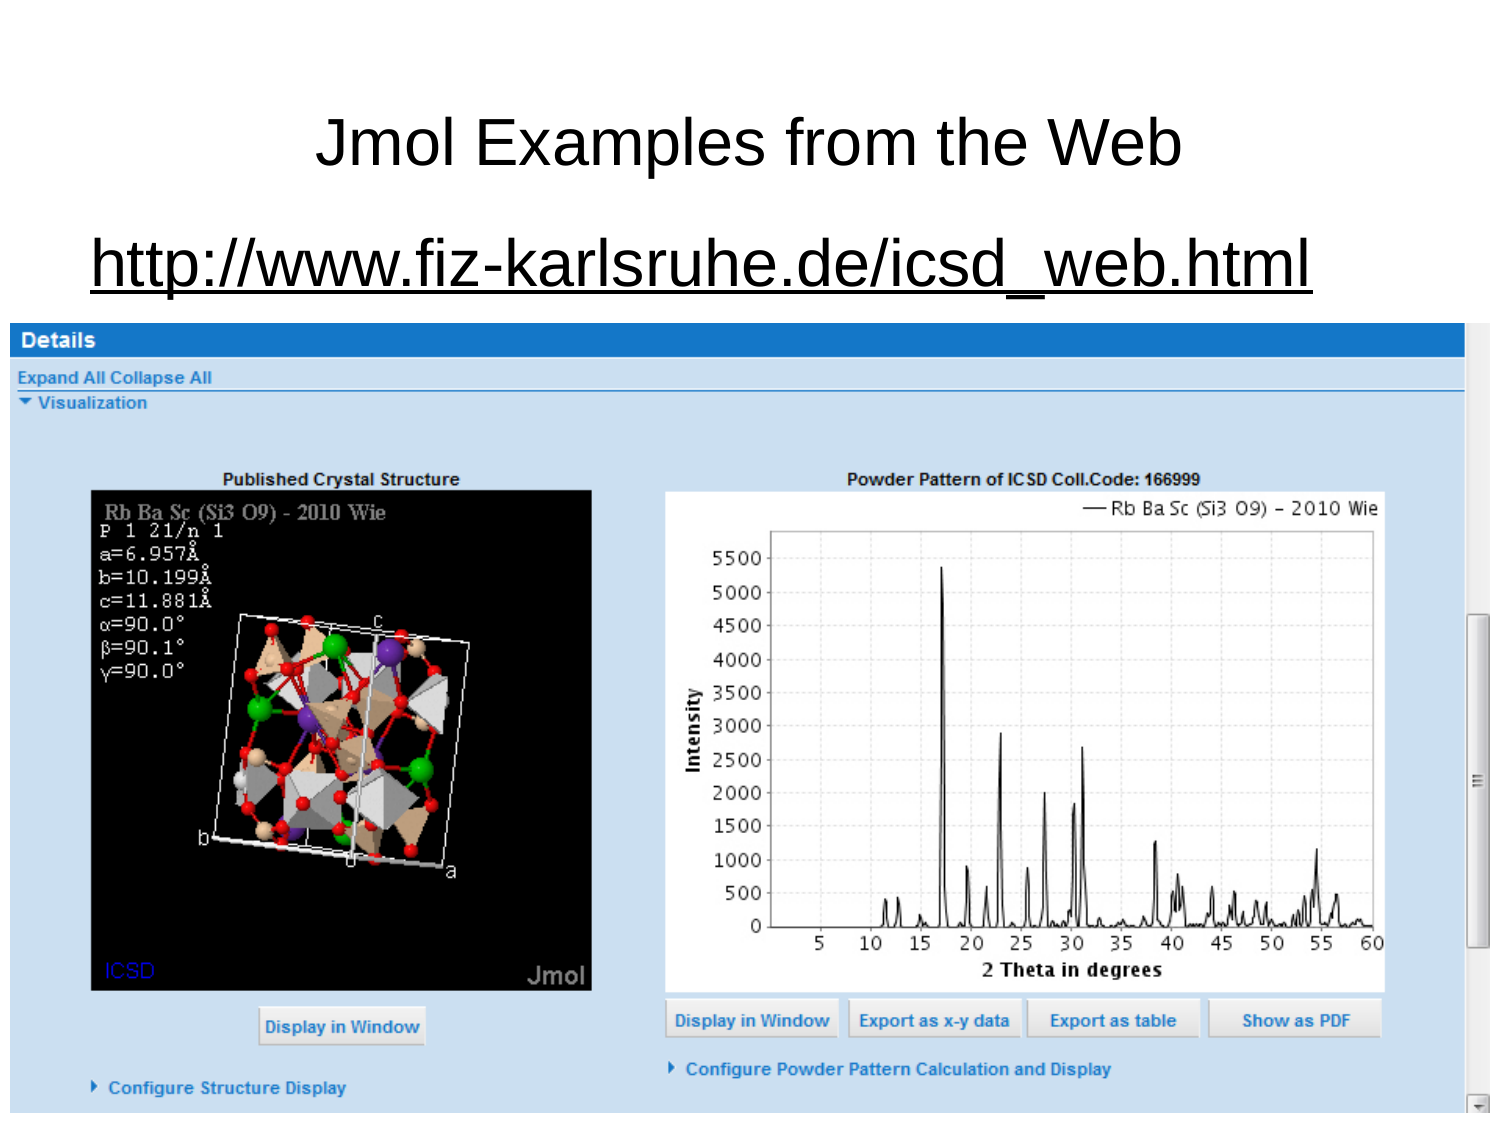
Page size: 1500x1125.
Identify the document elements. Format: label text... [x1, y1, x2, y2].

picture [10, 323, 1490, 1113]
title Jmol Examples from the Web [75, 45, 1425, 212]
list http://www.fiz-karlsruhe.de/icsd_web.html [75, 212, 1425, 321]
